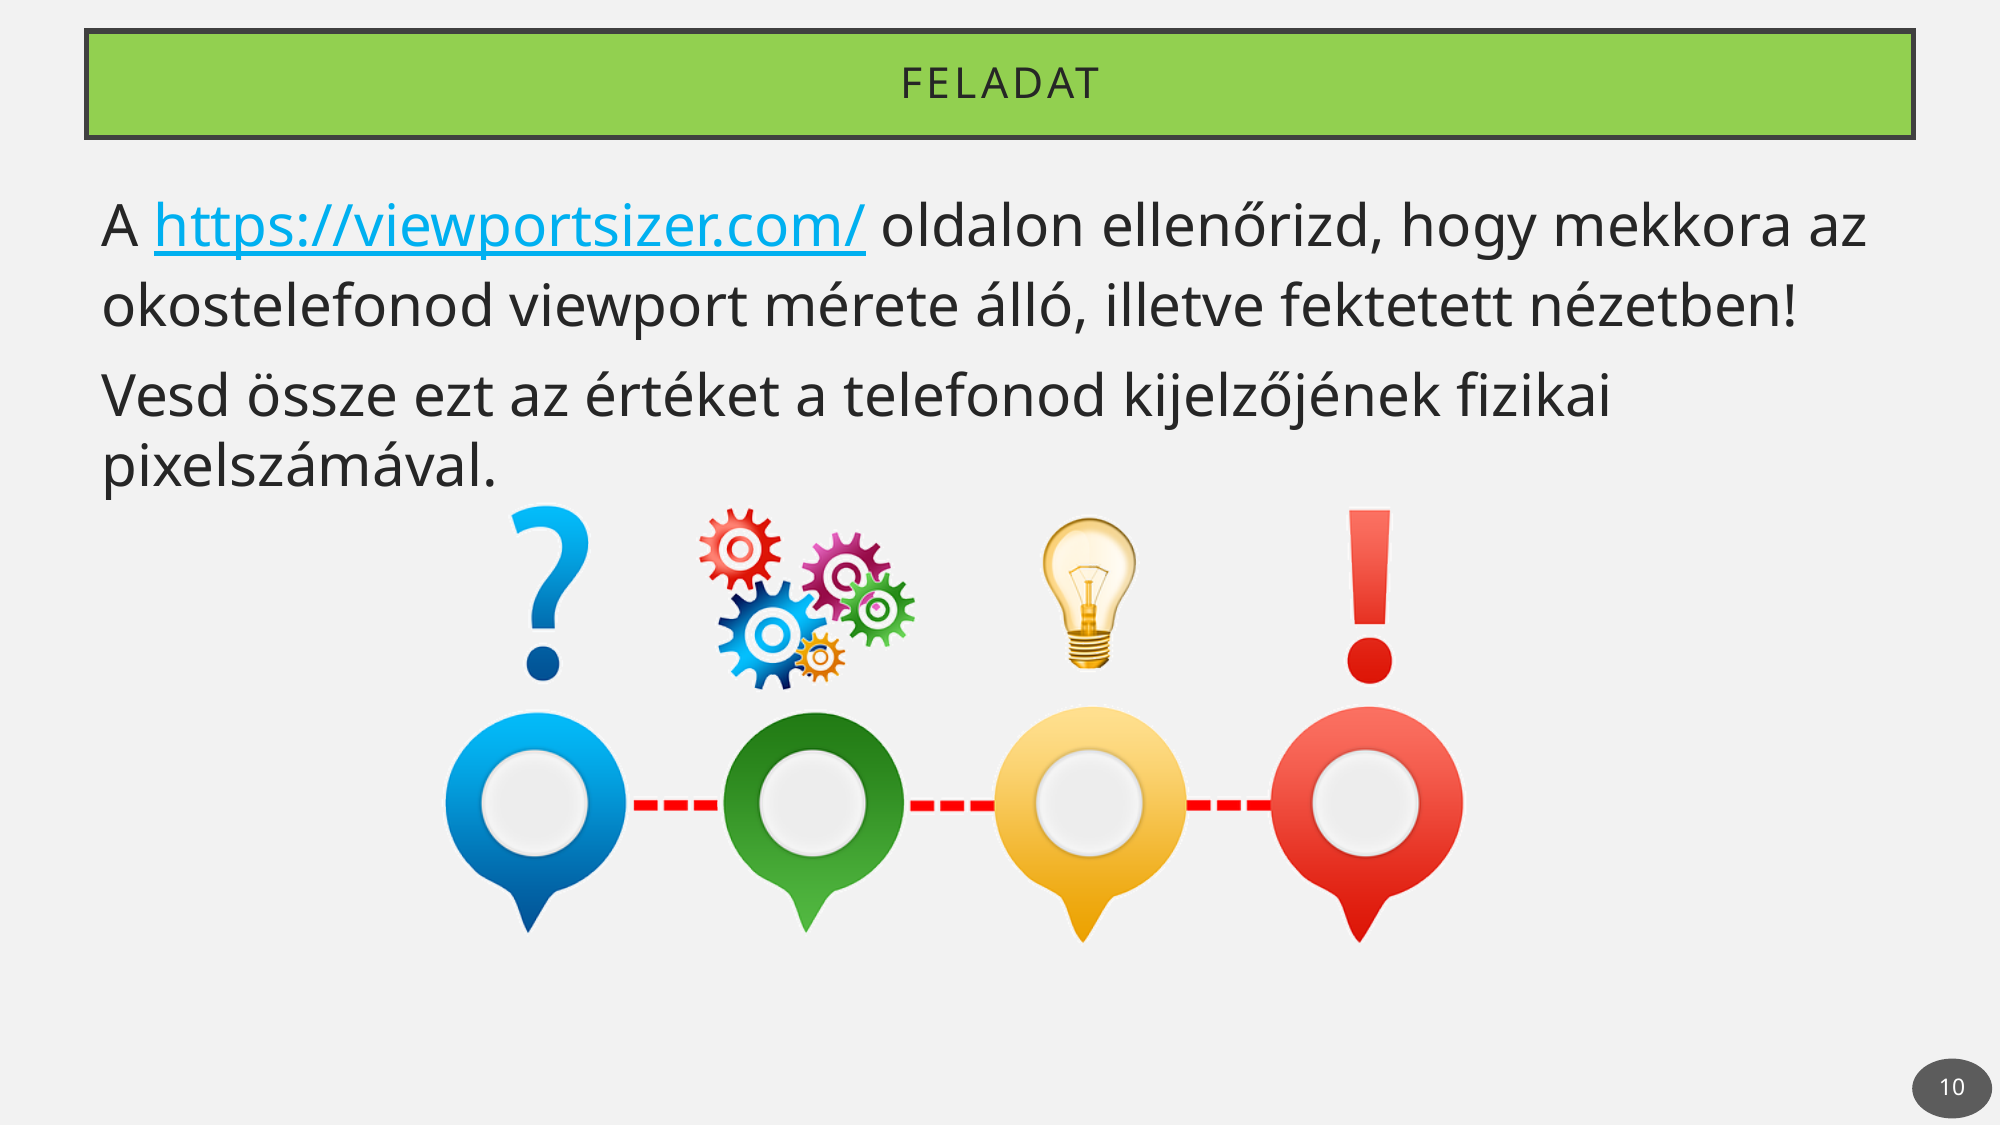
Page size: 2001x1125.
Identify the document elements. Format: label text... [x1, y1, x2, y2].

picture [306, 441, 1585, 1004]
slide_number 10 [1912, 1058, 1993, 1119]
list A https://viewportsizer.com/ oldalon ellenőrizd, hogy mekkora az okostelefonod viewport mérete álló, illetve fektetett nézetben! Vesd össze ezt az értéket a telefonod kijelzőjének fizikai pixelszámával. [86, 181, 1914, 1047]
title Feladat [84, 28, 1916, 140]
